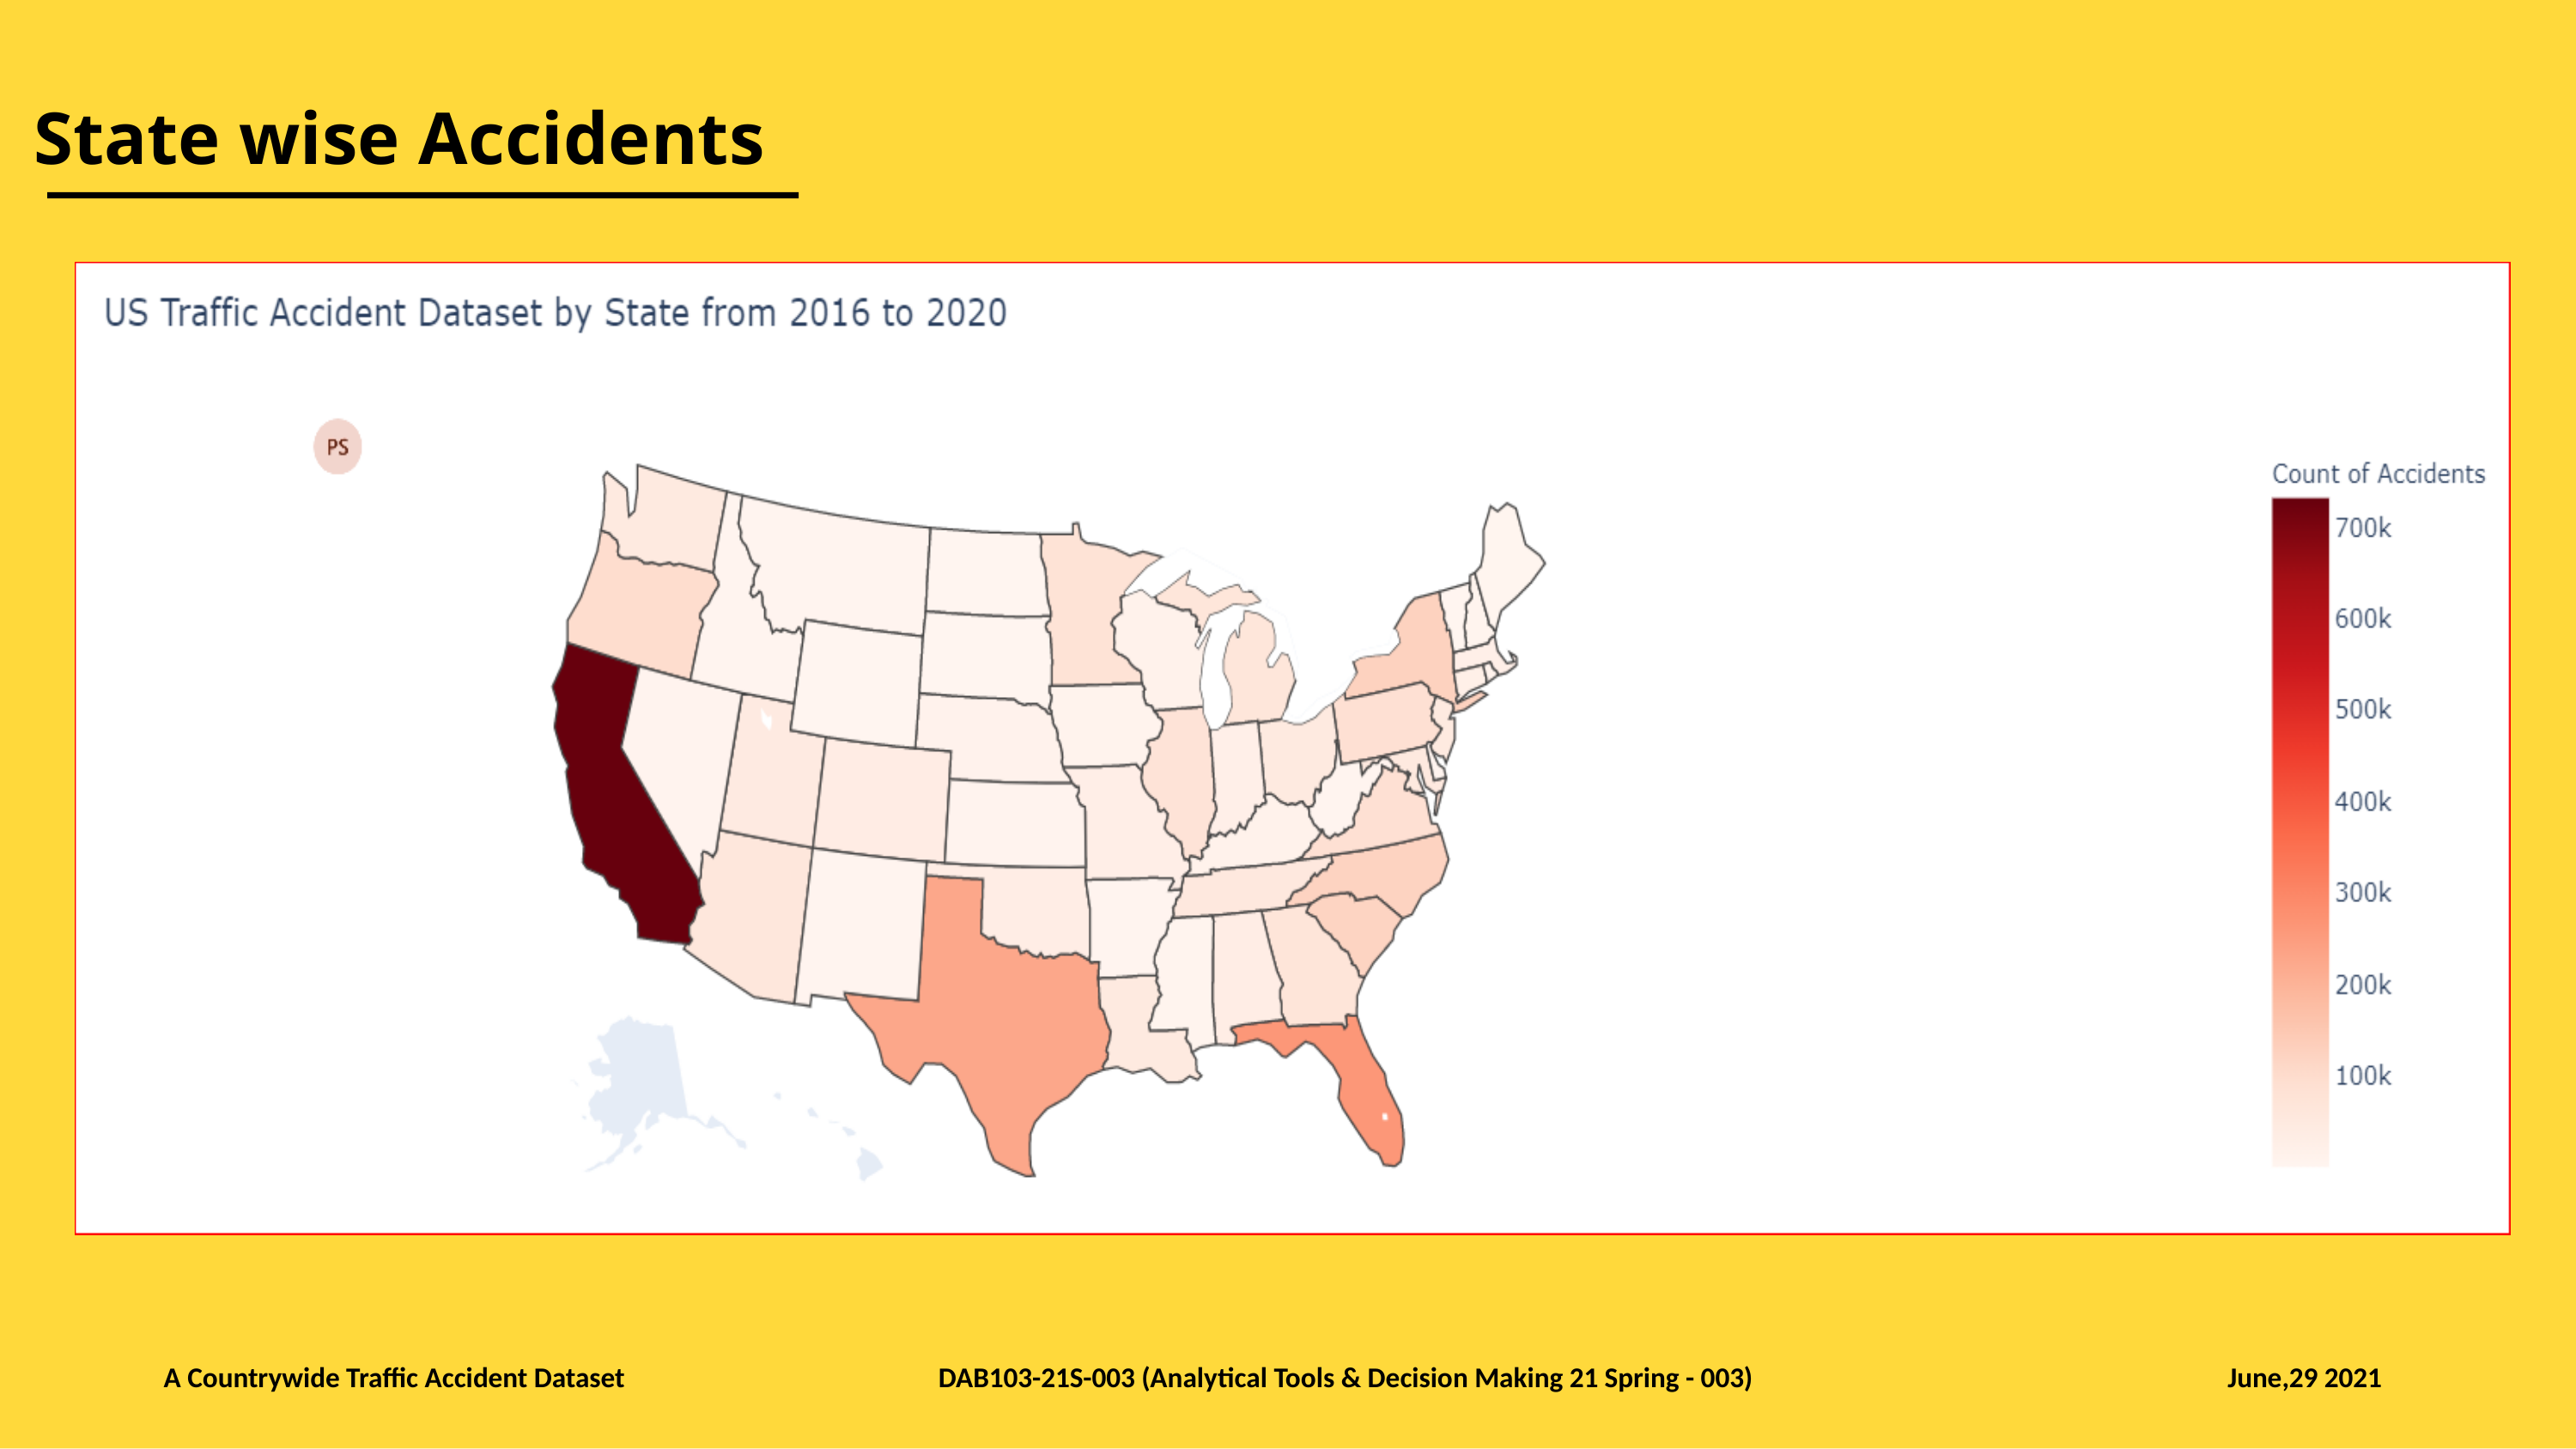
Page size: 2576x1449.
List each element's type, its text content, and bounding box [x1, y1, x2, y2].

picture [75, 262, 2512, 1235]
text_box A Countrywide Traffic Accident Dataset [161, 1357, 641, 1393]
text_box June,29 2021 [2226, 1357, 2481, 1393]
text_box State wise Accidents [32, 91, 784, 179]
text_box DAB103-21S-003 (Analytical Tools & Decision Making 21 Spring - 003) [936, 1357, 1785, 1393]
text_box [47, 191, 799, 199]
